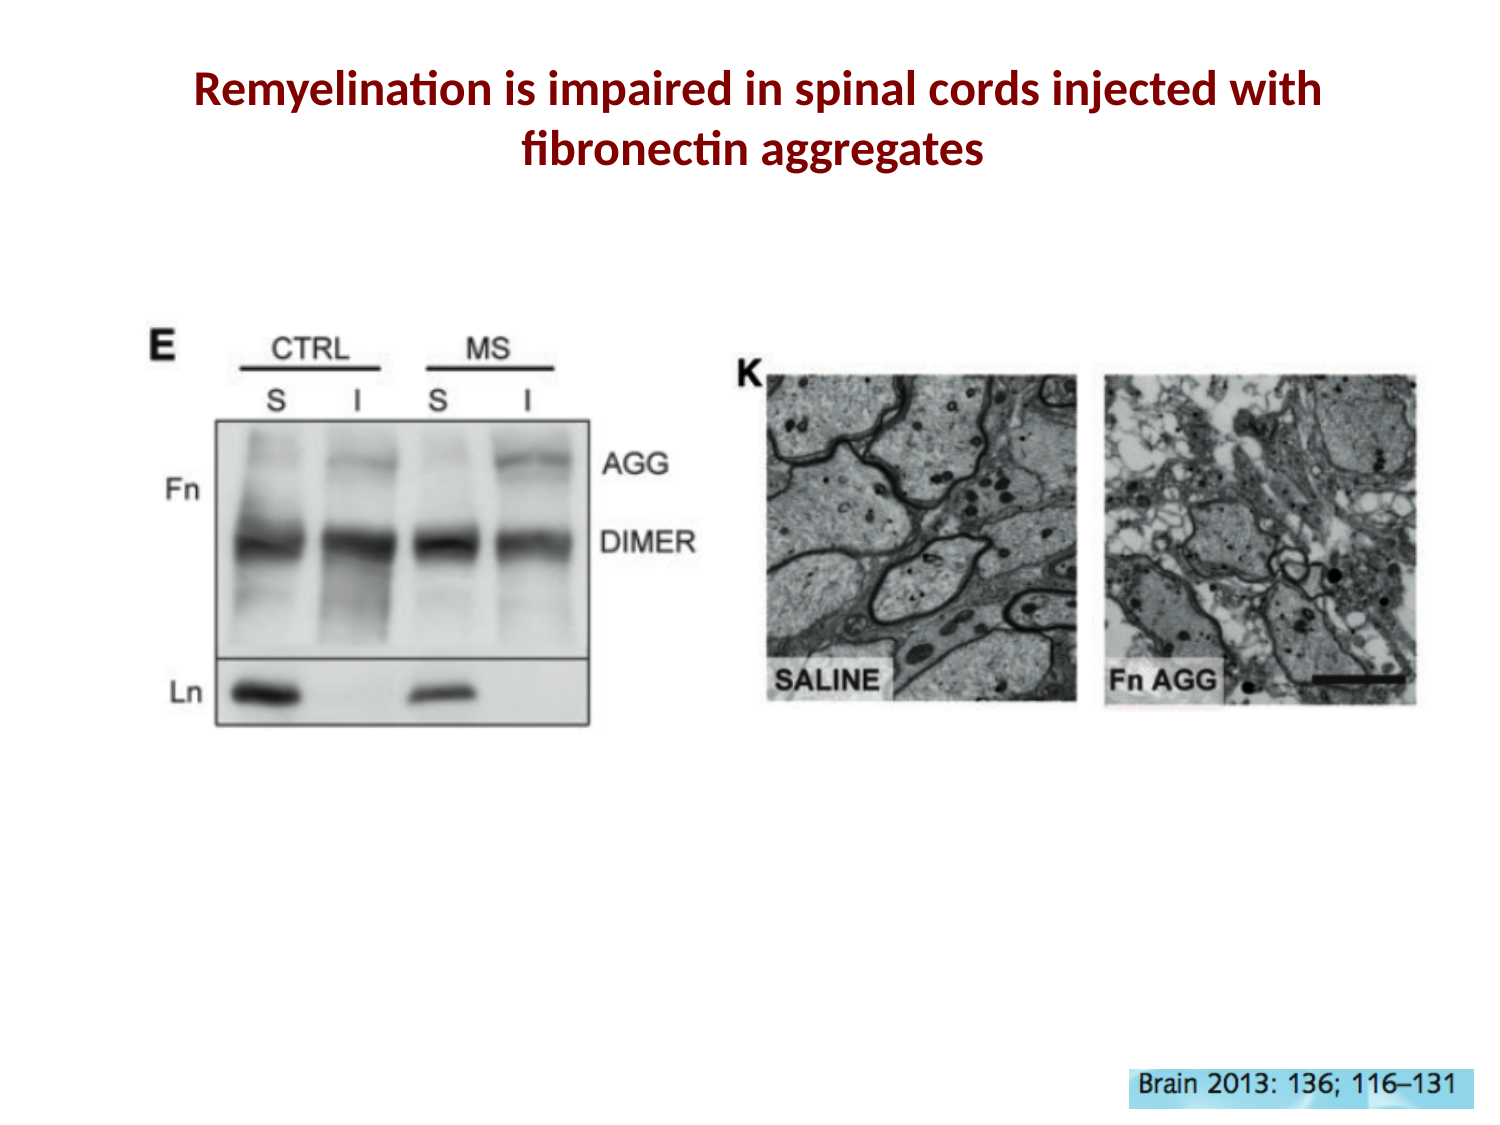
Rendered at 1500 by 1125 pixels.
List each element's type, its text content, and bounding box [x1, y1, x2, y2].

picture [1128, 1068, 1474, 1110]
text_box Remyelination is impaired in spinal cords injected with fibronectin aggregates [97, 48, 1431, 183]
picture [130, 313, 1431, 750]
